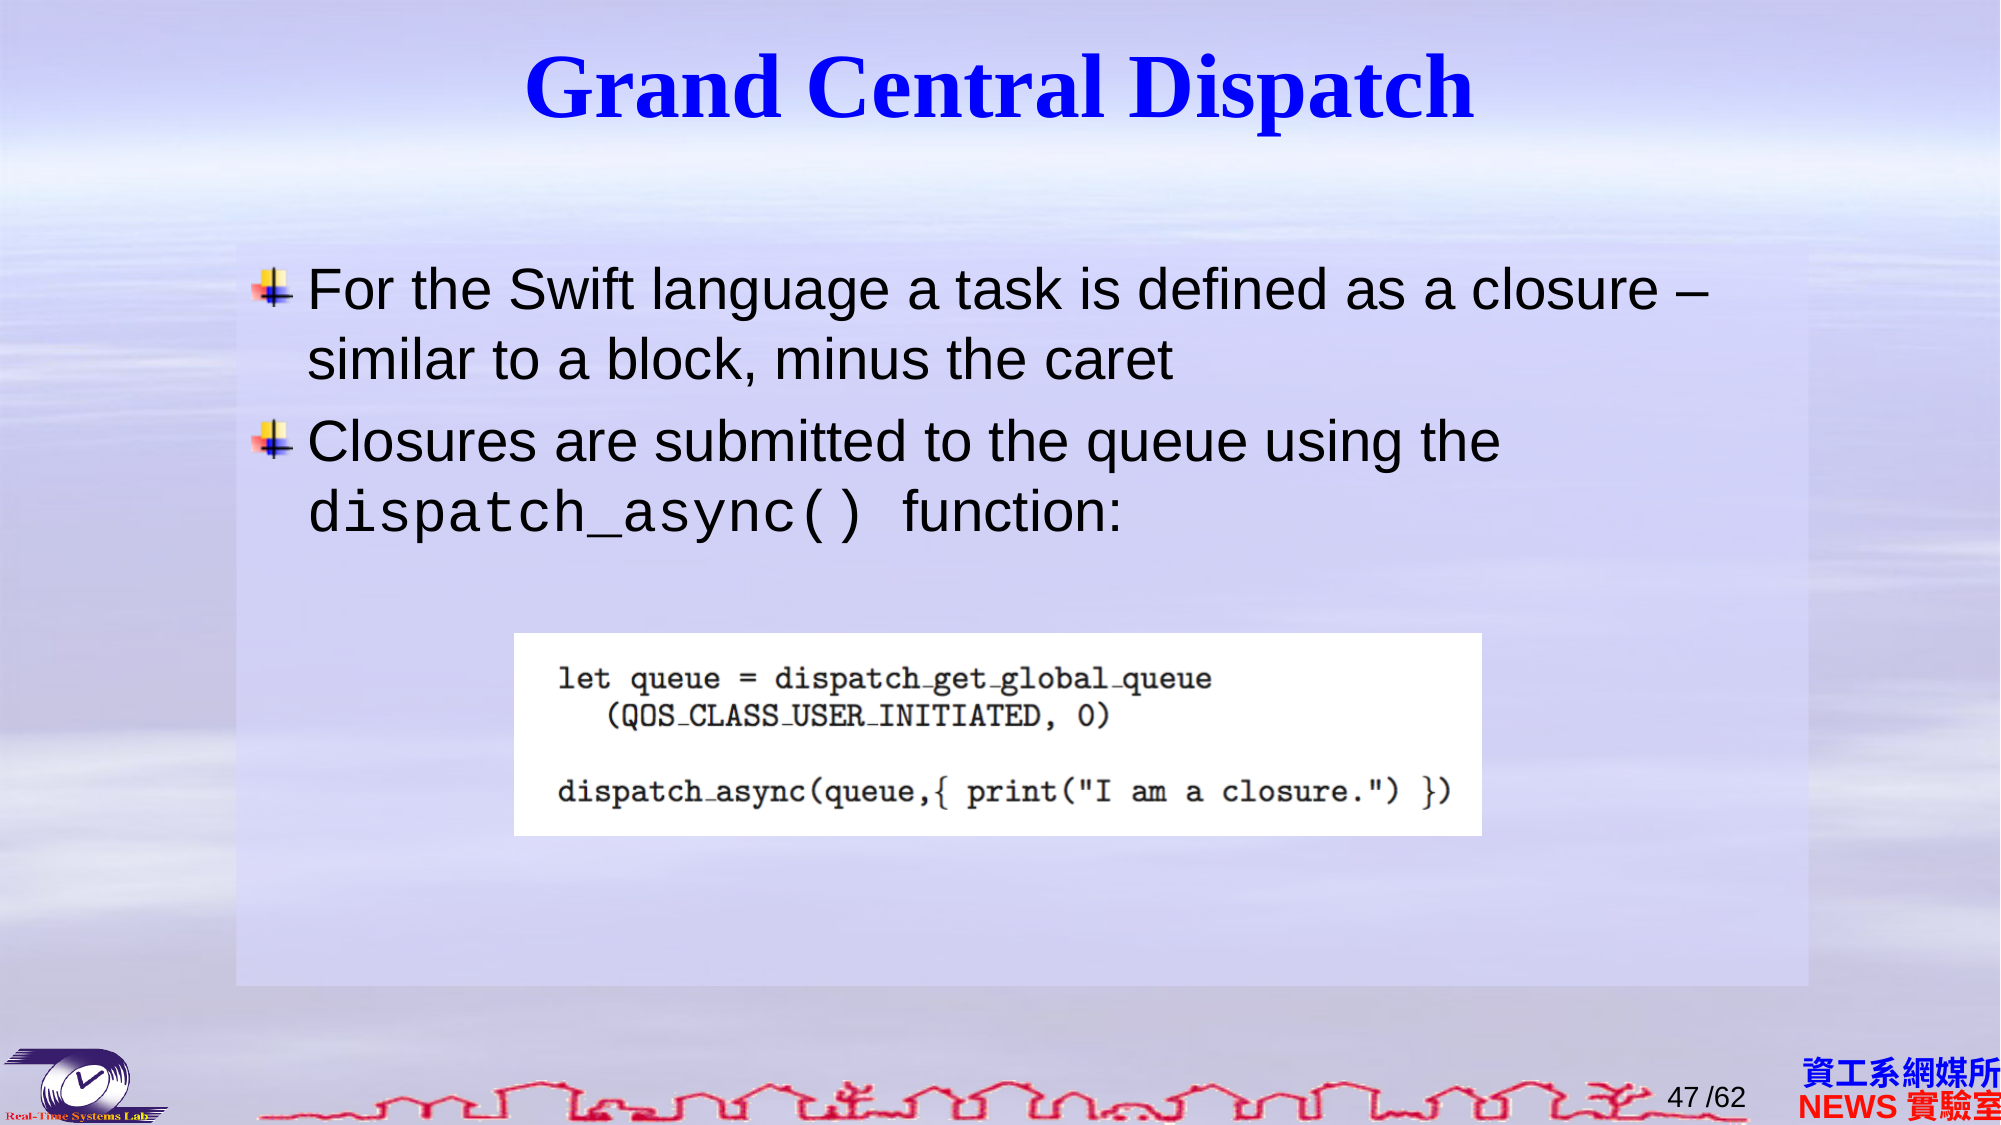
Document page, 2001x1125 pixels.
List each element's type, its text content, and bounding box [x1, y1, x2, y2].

picture [0, 0, 2001, 1125]
footer /62 [1715, 1070, 2000, 1125]
list For the Swift language a task is defined as a closure – similar to a block, minus the caret Closures are submitted to the queue using the dispatch_async() function: [236, 243, 1809, 986]
slide_number 46 [1248, 1070, 1715, 1125]
title Grand Central Dispatch [324, 33, 1675, 129]
